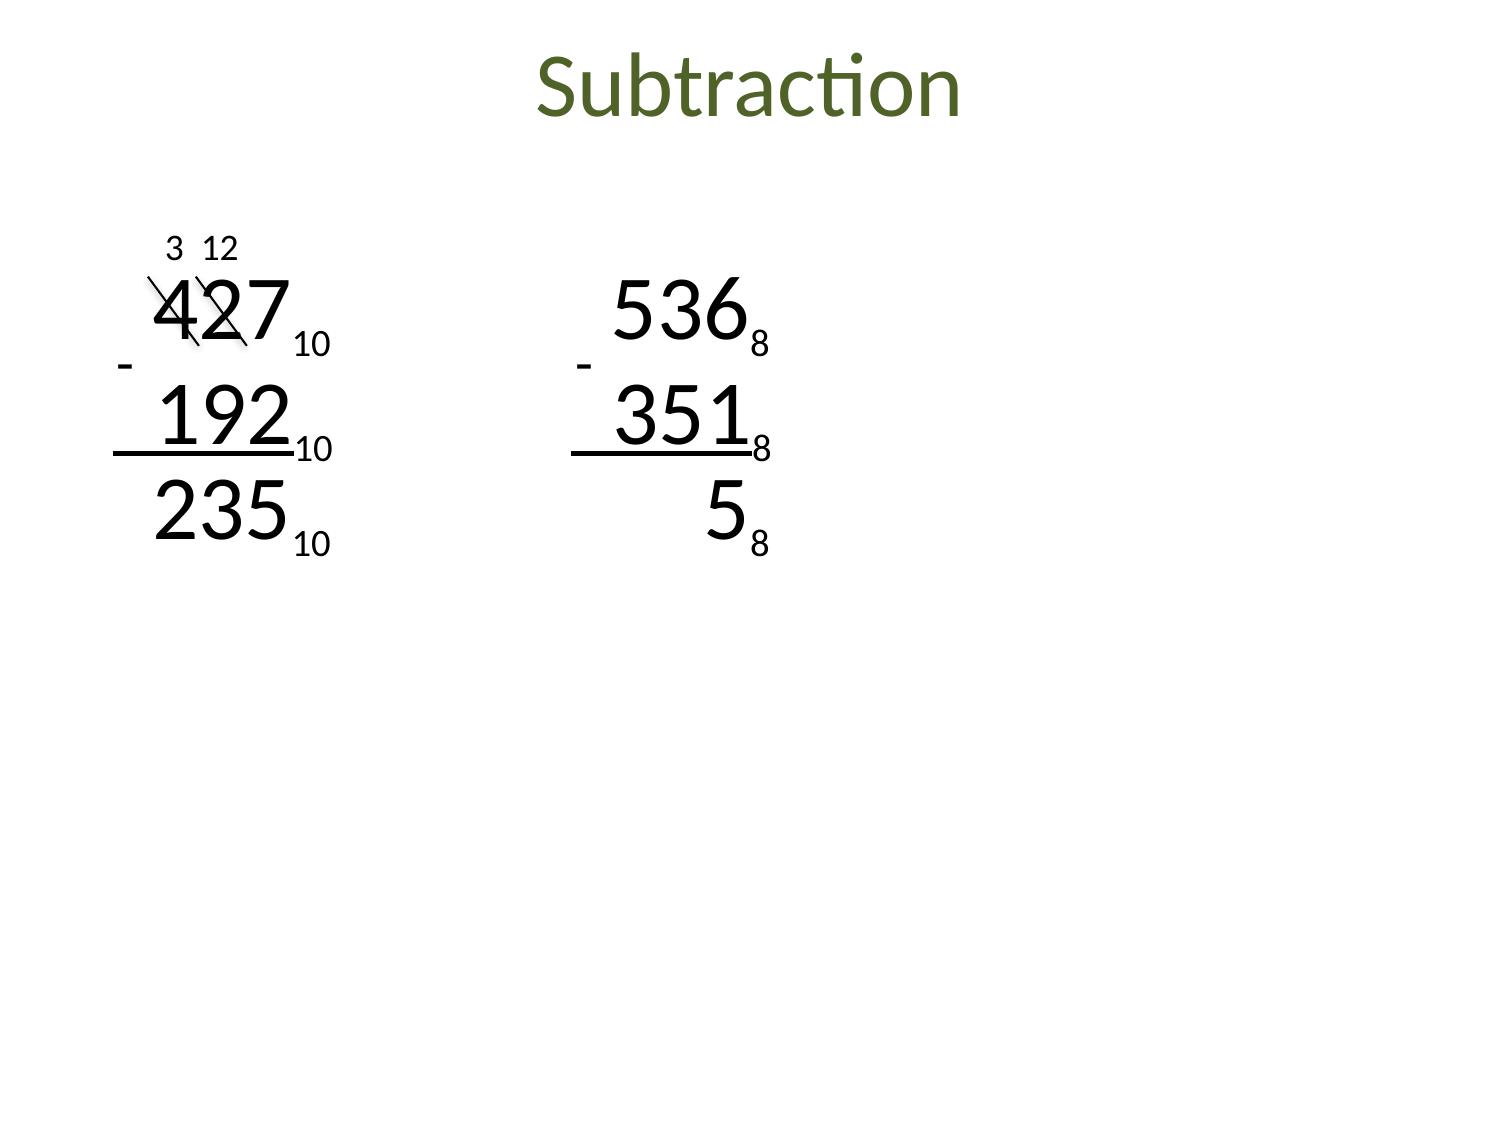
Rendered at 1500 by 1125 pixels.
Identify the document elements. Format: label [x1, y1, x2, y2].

text_box [556, 216, 909, 572]
title [75, 0, 1425, 174]
text_box [97, 216, 450, 572]
